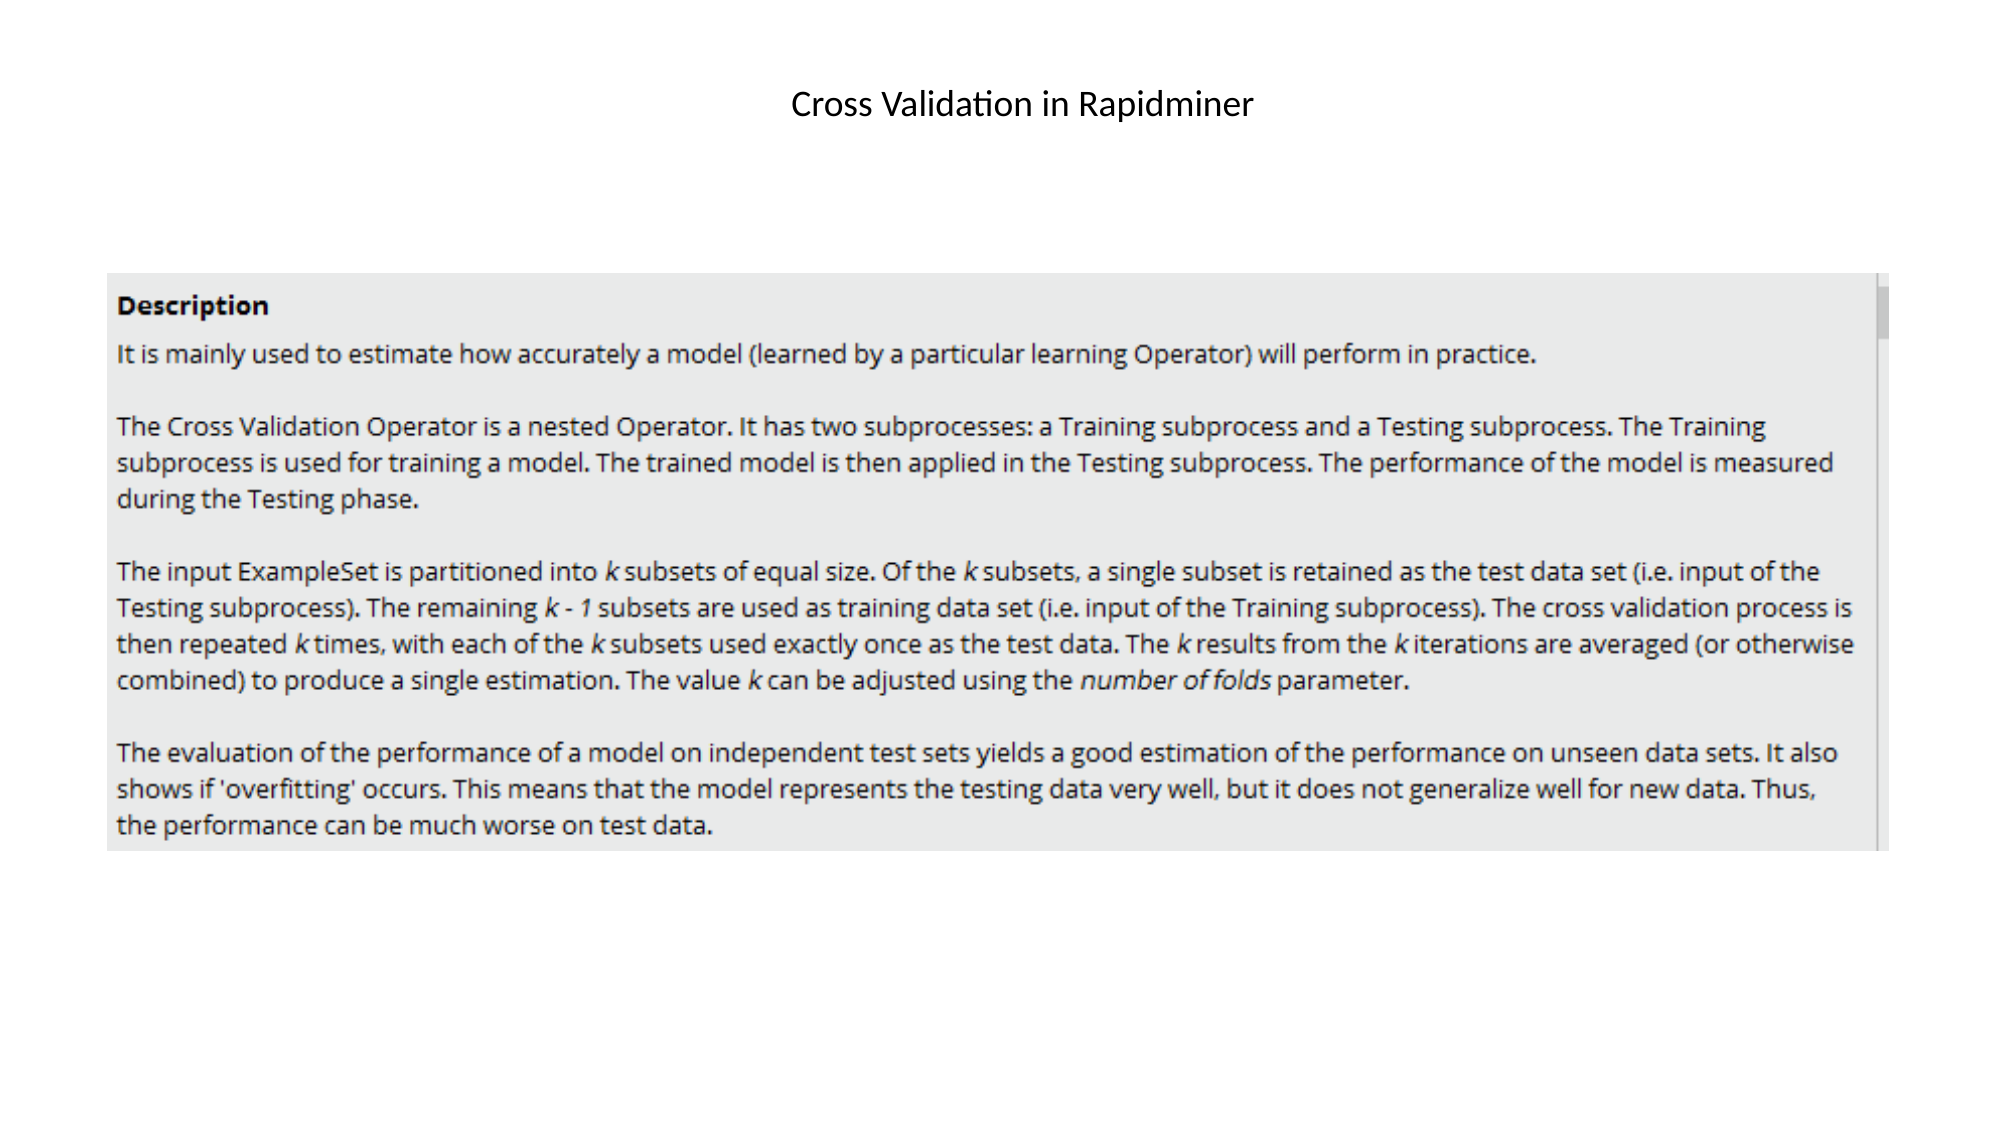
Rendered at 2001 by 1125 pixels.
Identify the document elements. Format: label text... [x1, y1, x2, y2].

text_box Cross Validation in Rapidminer [167, 71, 1879, 132]
picture [107, 273, 1889, 851]
